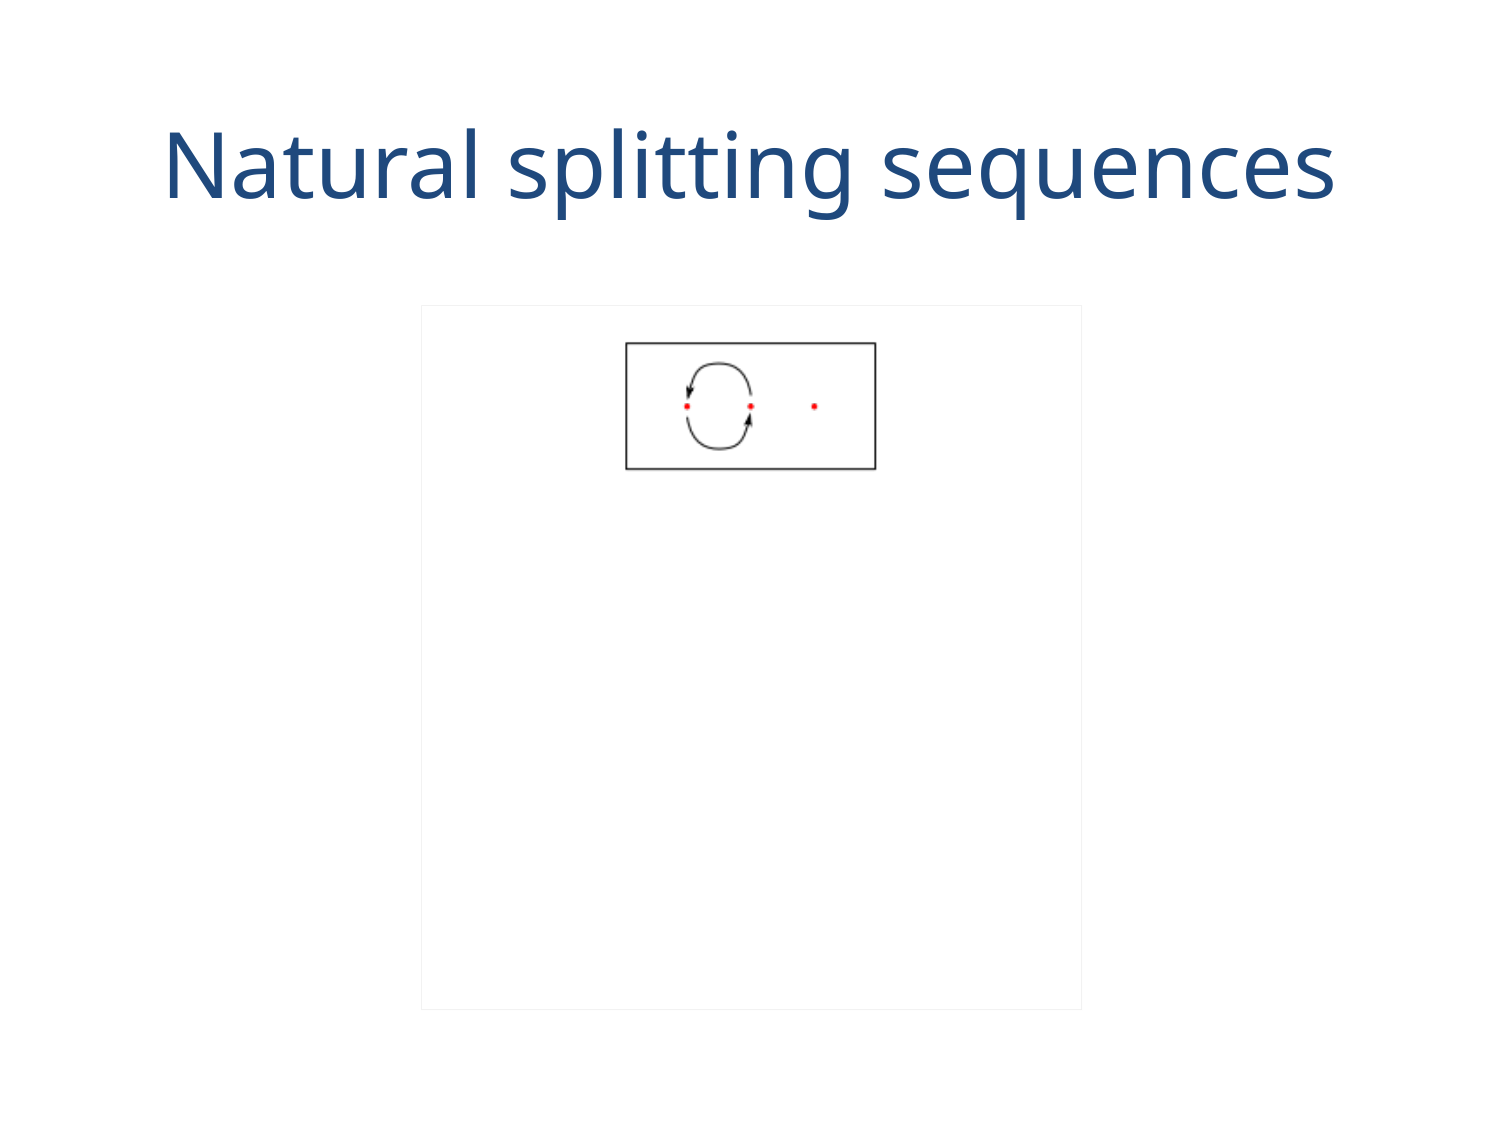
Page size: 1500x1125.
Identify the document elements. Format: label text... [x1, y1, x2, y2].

title Natural splitting sequences [103, 59, 1397, 278]
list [103, 299, 1397, 1014]
